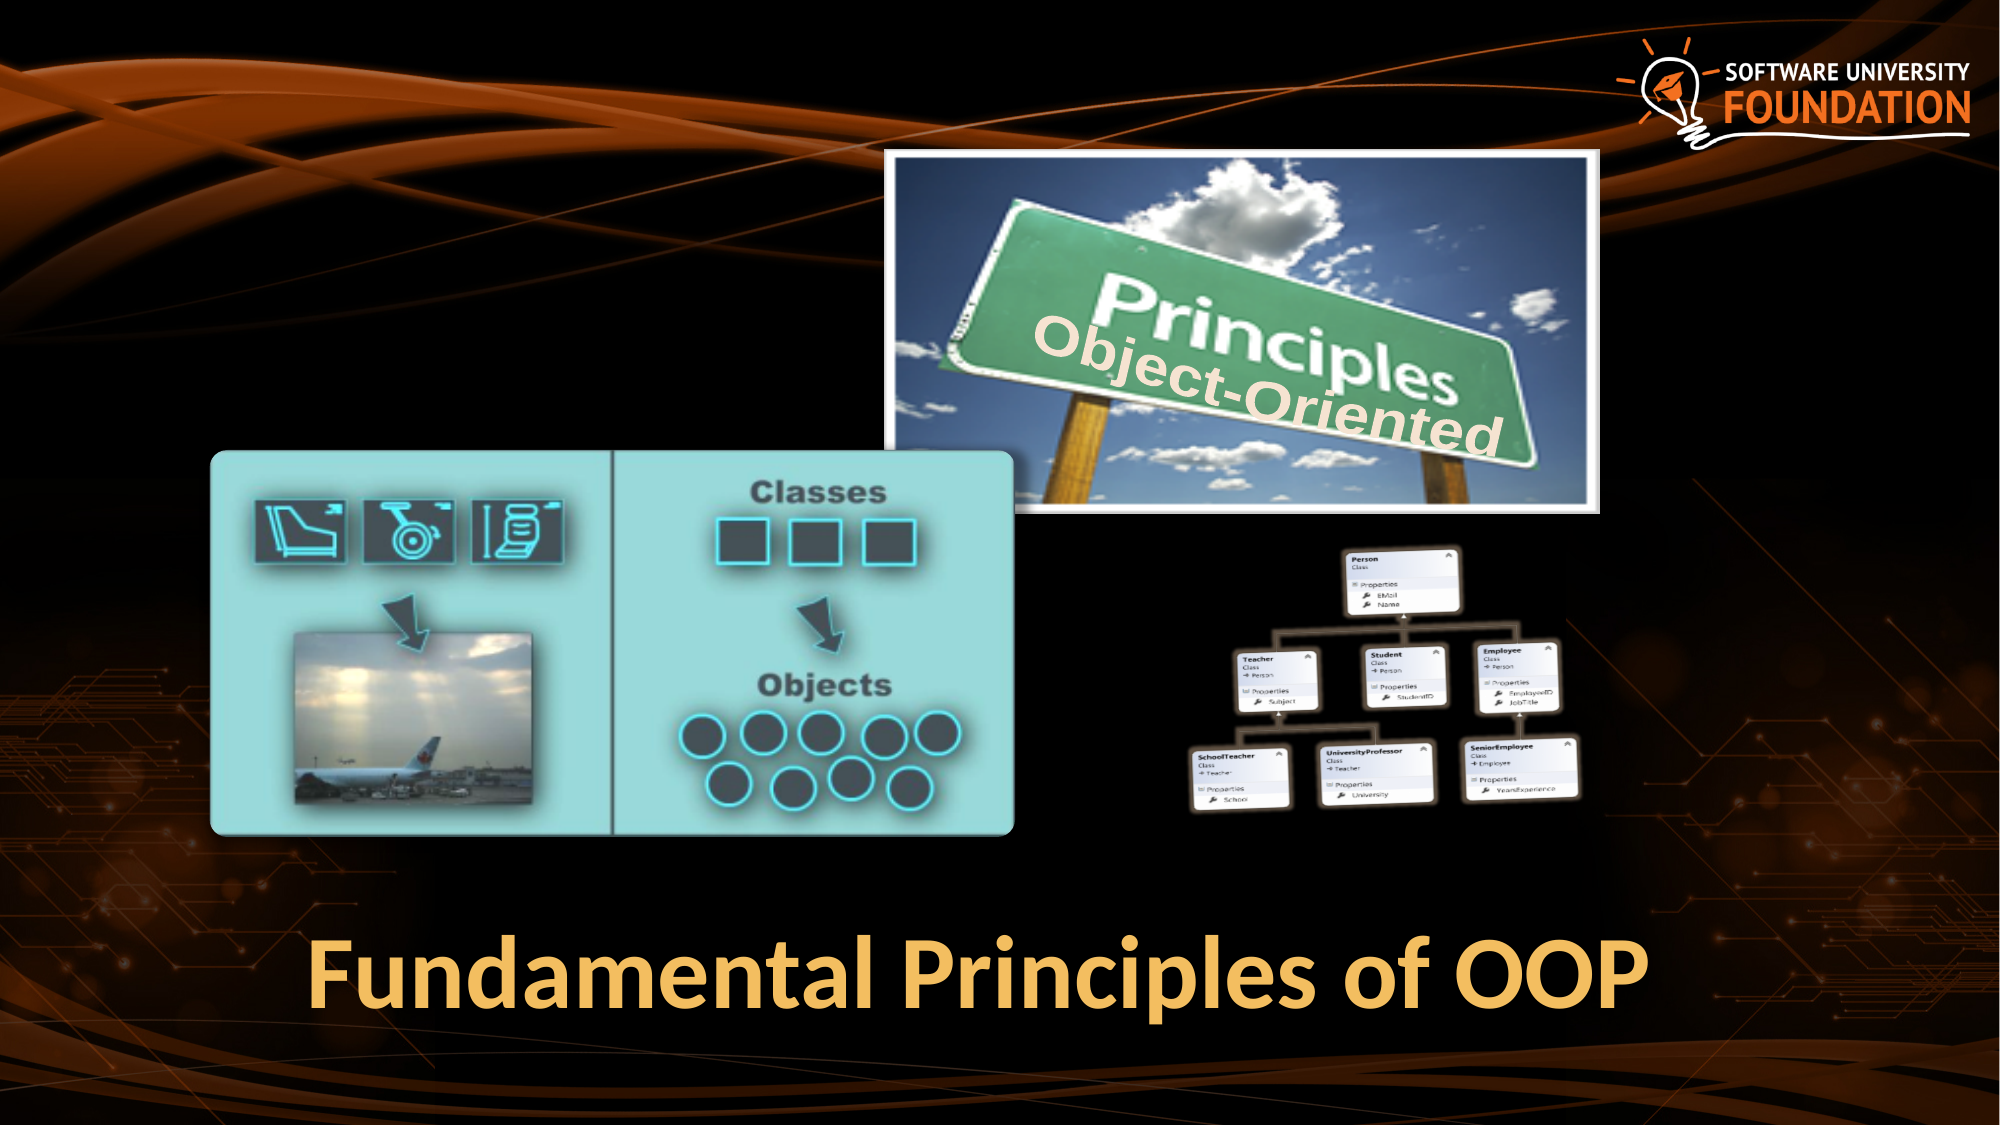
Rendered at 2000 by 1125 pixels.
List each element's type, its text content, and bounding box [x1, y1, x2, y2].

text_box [884, 149, 1600, 514]
title Fundamental Principles of OOP [245, 844, 1713, 1033]
picture [0, 0, 2000, 1125]
